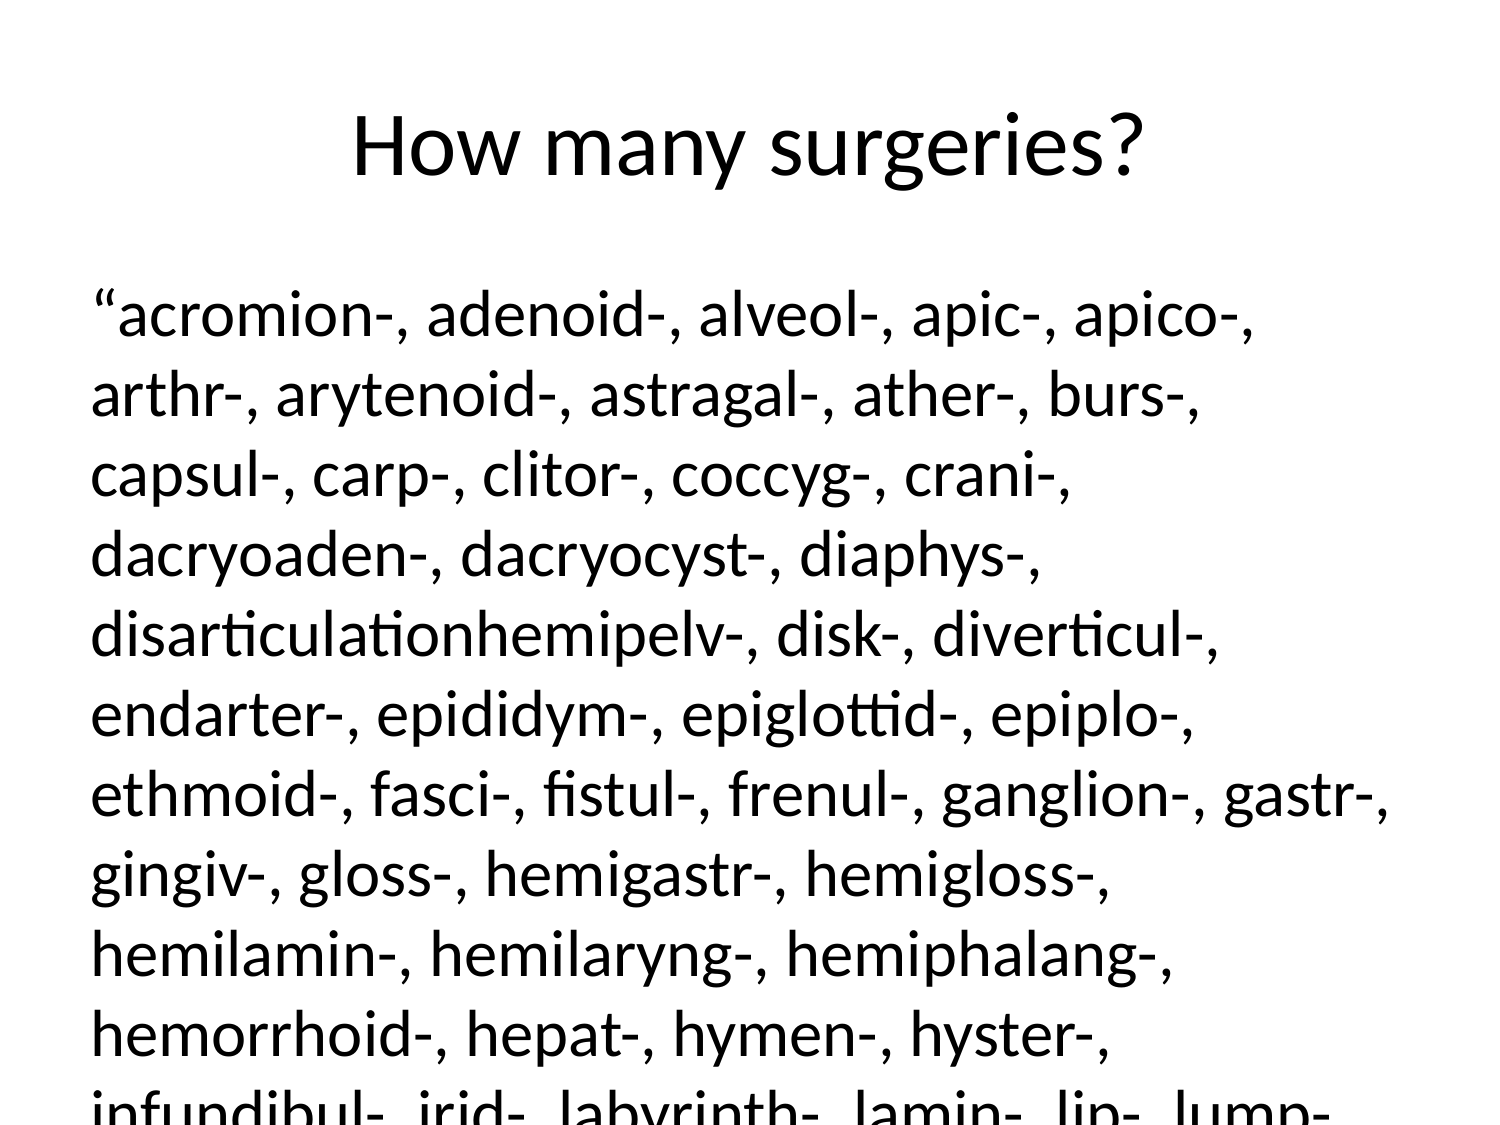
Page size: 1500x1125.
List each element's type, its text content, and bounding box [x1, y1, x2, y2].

title How many surgeries? [75, 45, 1425, 233]
list “acromion-, adenoid-, alveol-, apic-, apico-, arthr-, arytenoid-, astragal-, ather-, burs-, capsul-, carp-, clitor-, coccyg-, crani-, dacryoaden-, dacryocyst-, diaphys-, disarticulationhemipelv-, disk-, diverticul-, endarter-, epididym-, epiglottid-, epiplo-, ethmoid-, fasci-, fistul-, frenul-, ganglion-, gastr-, gingiv-, gloss-, hemigastr-, hemigloss-, hemilamin-, hemilaryng-, hemiphalang-, hemorrhoid-, hepat-, hymen-, hyster-, infundibul-, irid-, labyrinth-, lamin-, lip-, lump-, mucos-, my-, myom-, nephr-, nephroureter-, oophor-, osteophyt-, pannicul-, patell-, phalang-, pharyngolaryng-, phleb-, pleur-, plex-, pneumon-, postadenoid-, postcholecyst-, postgastr-, postlymphaden-, postmastoid-, postpolyp-, postprostat-, postsplen-, prostat-, rectosigmoid-, salping-, salpingoophor-, scler-, segment-, sequestr-, sialoaden-, sigmoid-, sphenoid-, sympath-, synov-, tenon-, tenosynov-, trabecul-, trachel-, trisection-, trisegment-, turbin-, tyl-, tympanomastoid-, umbil-, urethr-, uvul-, vagin-, valv-, vas-, vesicul-, vulv-” [75, 262, 1425, 1005]
